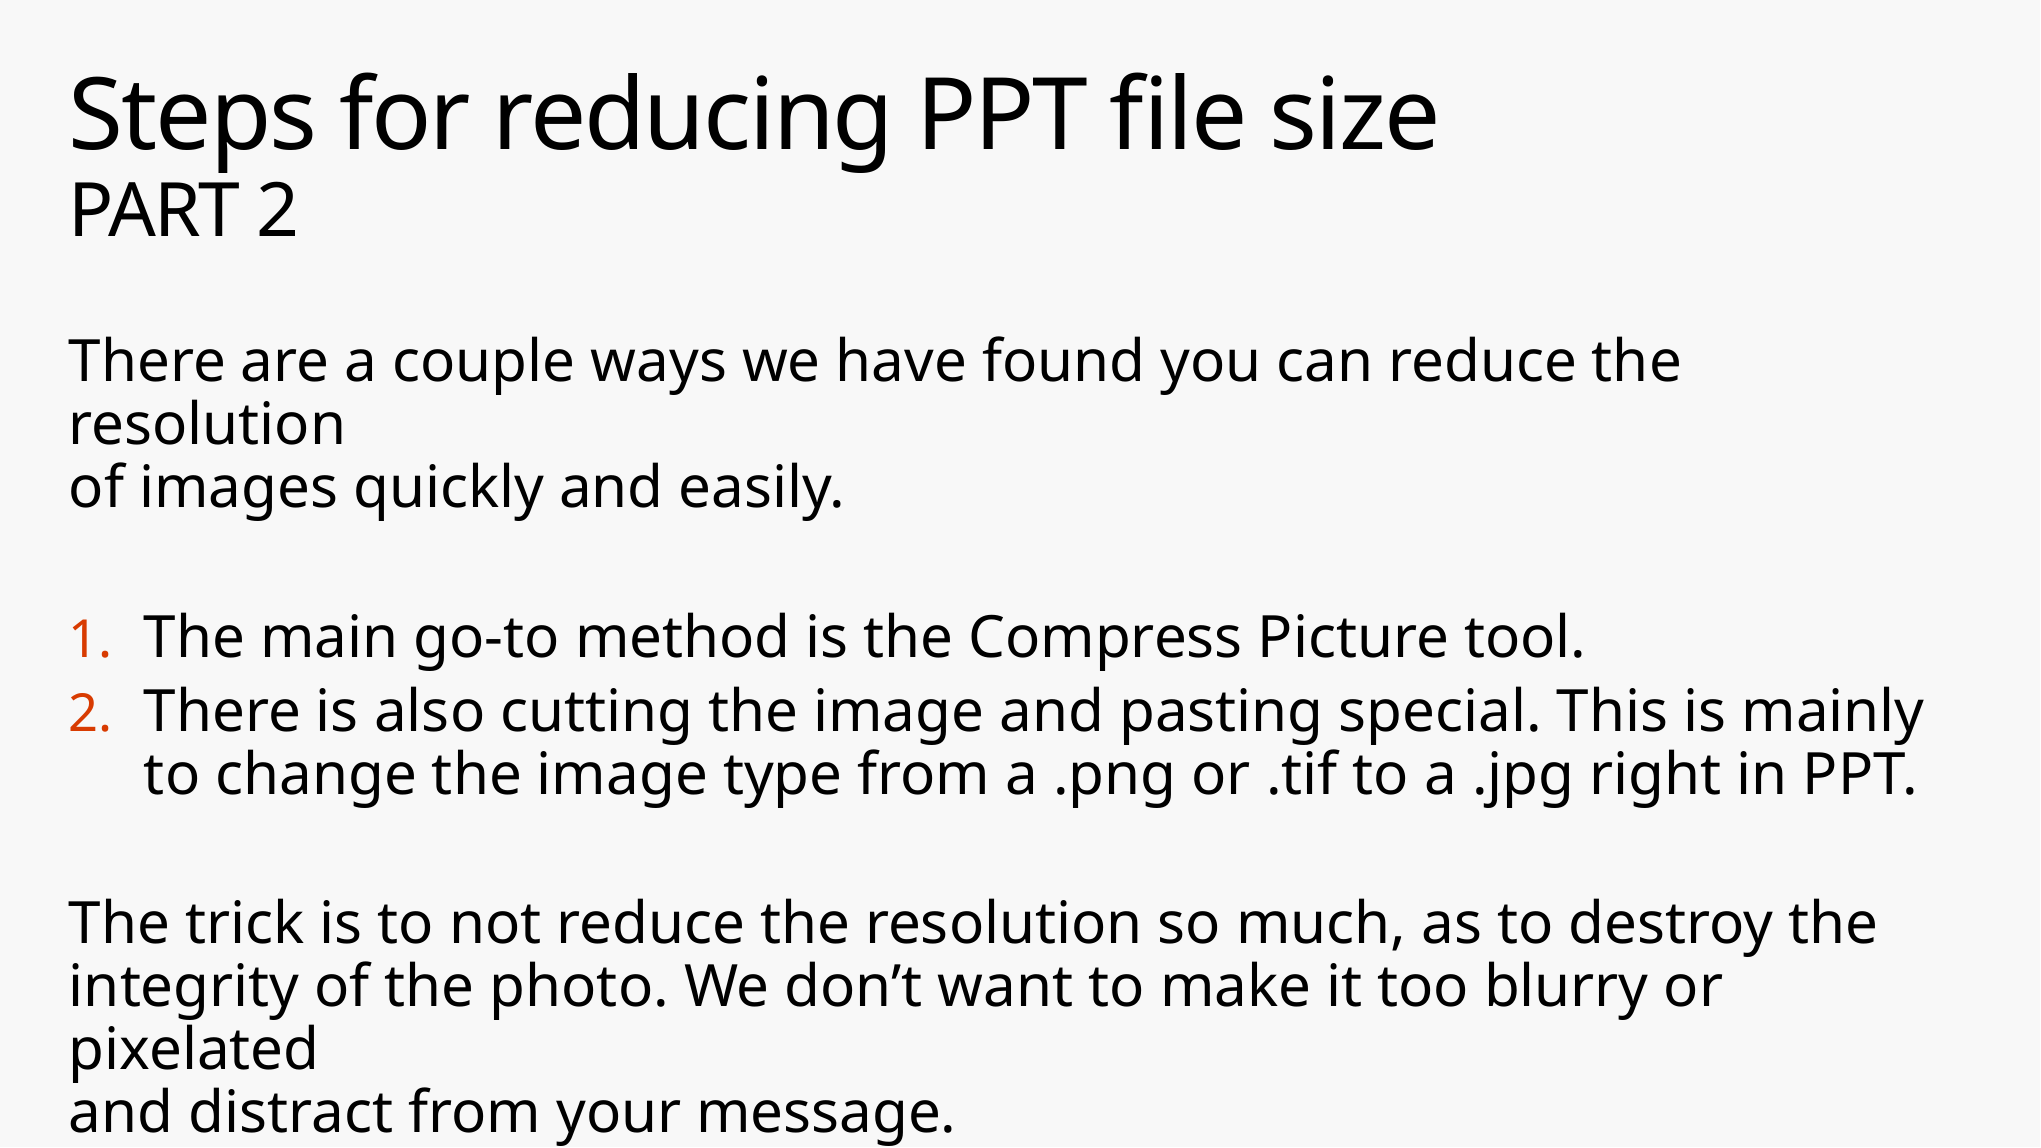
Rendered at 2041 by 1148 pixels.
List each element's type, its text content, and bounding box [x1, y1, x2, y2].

title Steps for reducing PPT file size PART 2 [45, 48, 1996, 199]
list There are a couple ways we have found you can reduce the resolution of images quickly and easily. The main go-to method is the Compress Picture tool. There is also cutting the image and pasting special. This is mainly to change the image type from a .png or .tif to a .jpg right in PPT. The trick is to not reduce the resolution so much, as to destroy the integrity of the photo. We don’t want to make it too blurry or pixelated and distract from your message. [45, 316, 1996, 649]
